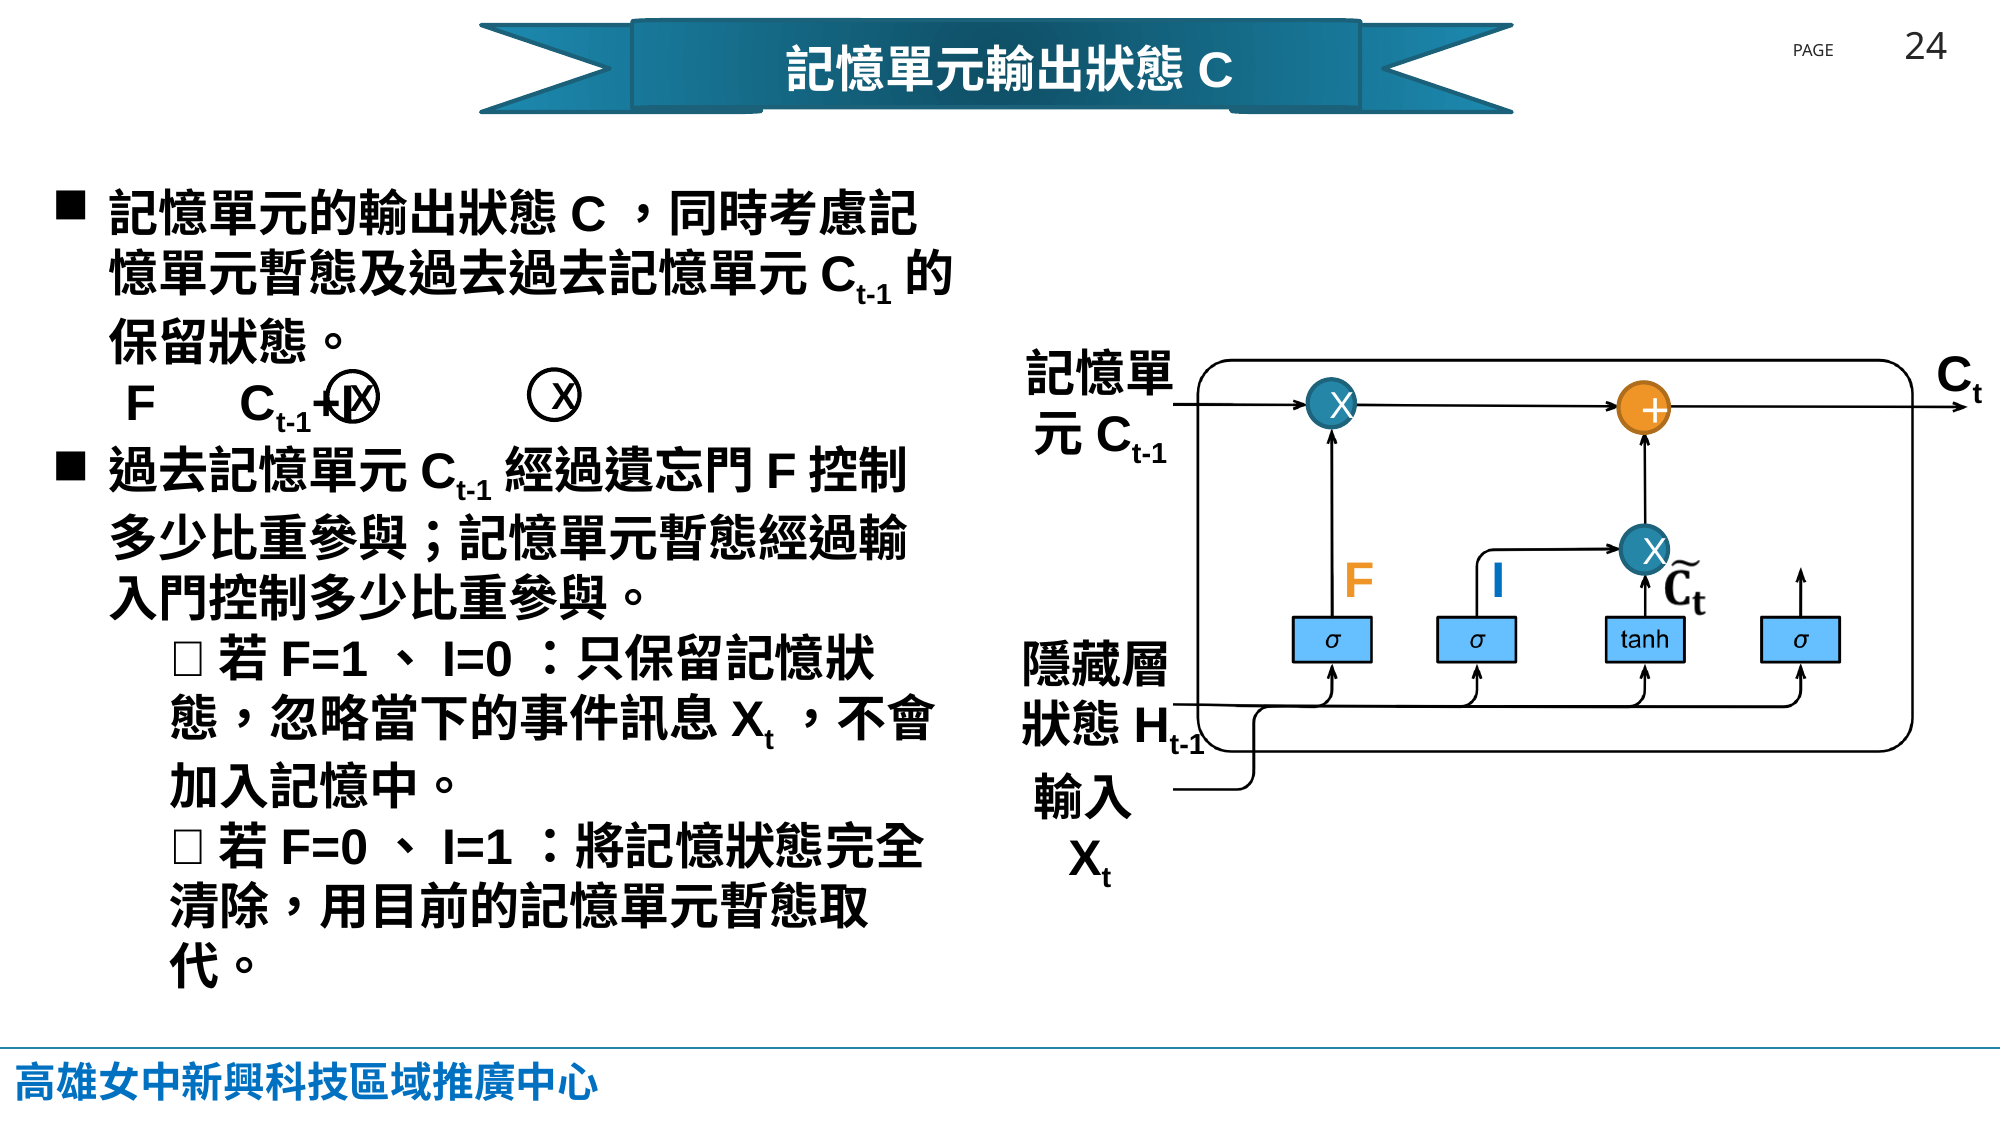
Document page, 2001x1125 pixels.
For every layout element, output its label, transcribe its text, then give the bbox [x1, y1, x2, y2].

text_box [480, 19, 1512, 113]
text_box 高雄女中新興科技區域推廣中心 [0, 1057, 636, 1113]
text_box Ct [1918, 333, 2000, 418]
picture [1172, 356, 1974, 796]
text_box X [325, 369, 380, 424]
text_box 隱藏層 狀態Ht-1 [1006, 624, 1167, 757]
text_box X [526, 367, 582, 423]
text_box 輸入Xt [998, 757, 1181, 902]
text_box 記憶單元Ct-1 [1009, 333, 1192, 478]
